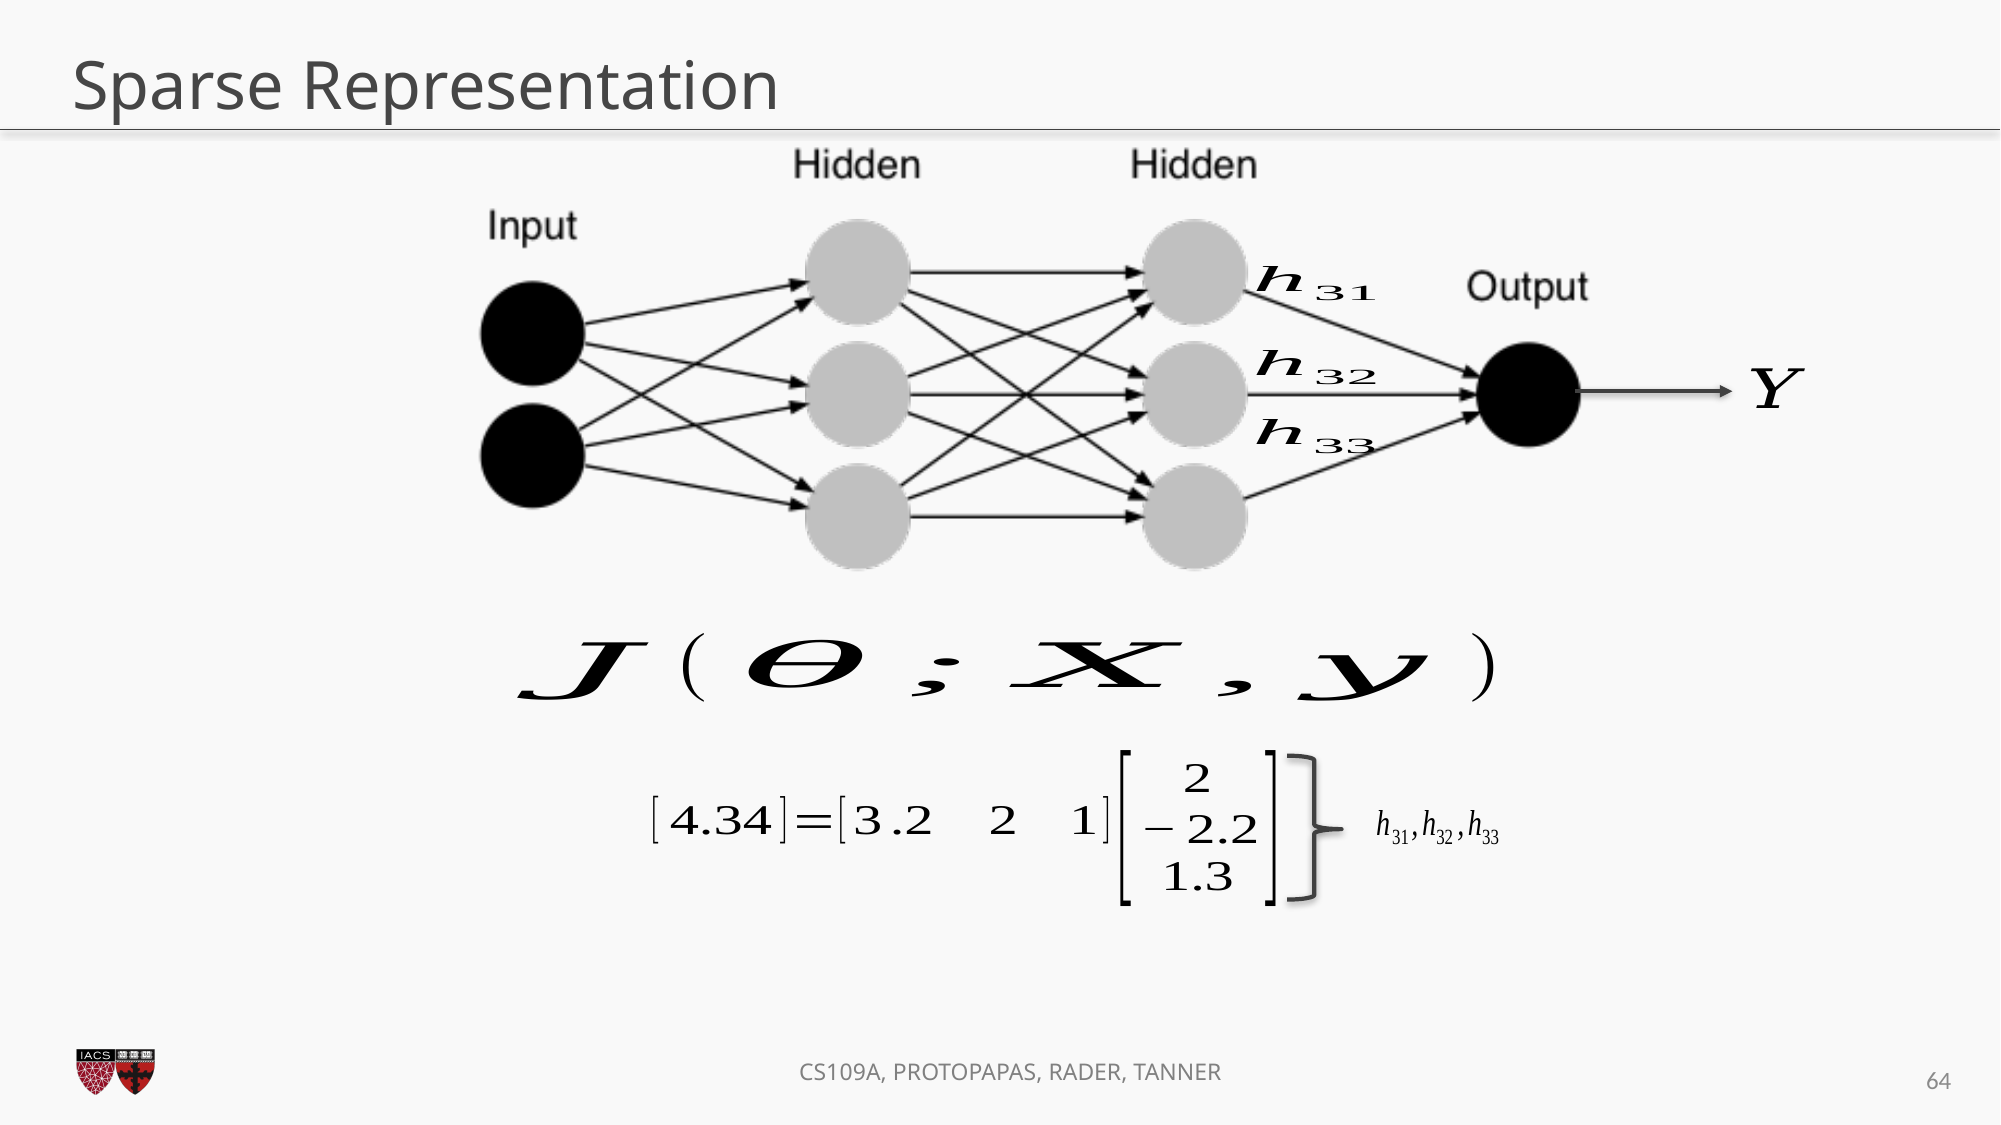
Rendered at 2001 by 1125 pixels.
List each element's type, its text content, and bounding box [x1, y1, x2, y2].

slide_number 64 [1500, 1050, 1967, 1110]
picture [422, 98, 1640, 628]
text_box [1287, 753, 1344, 902]
title Sparse Representation [57, 35, 1943, 162]
picture [75, 1049, 155, 1095]
